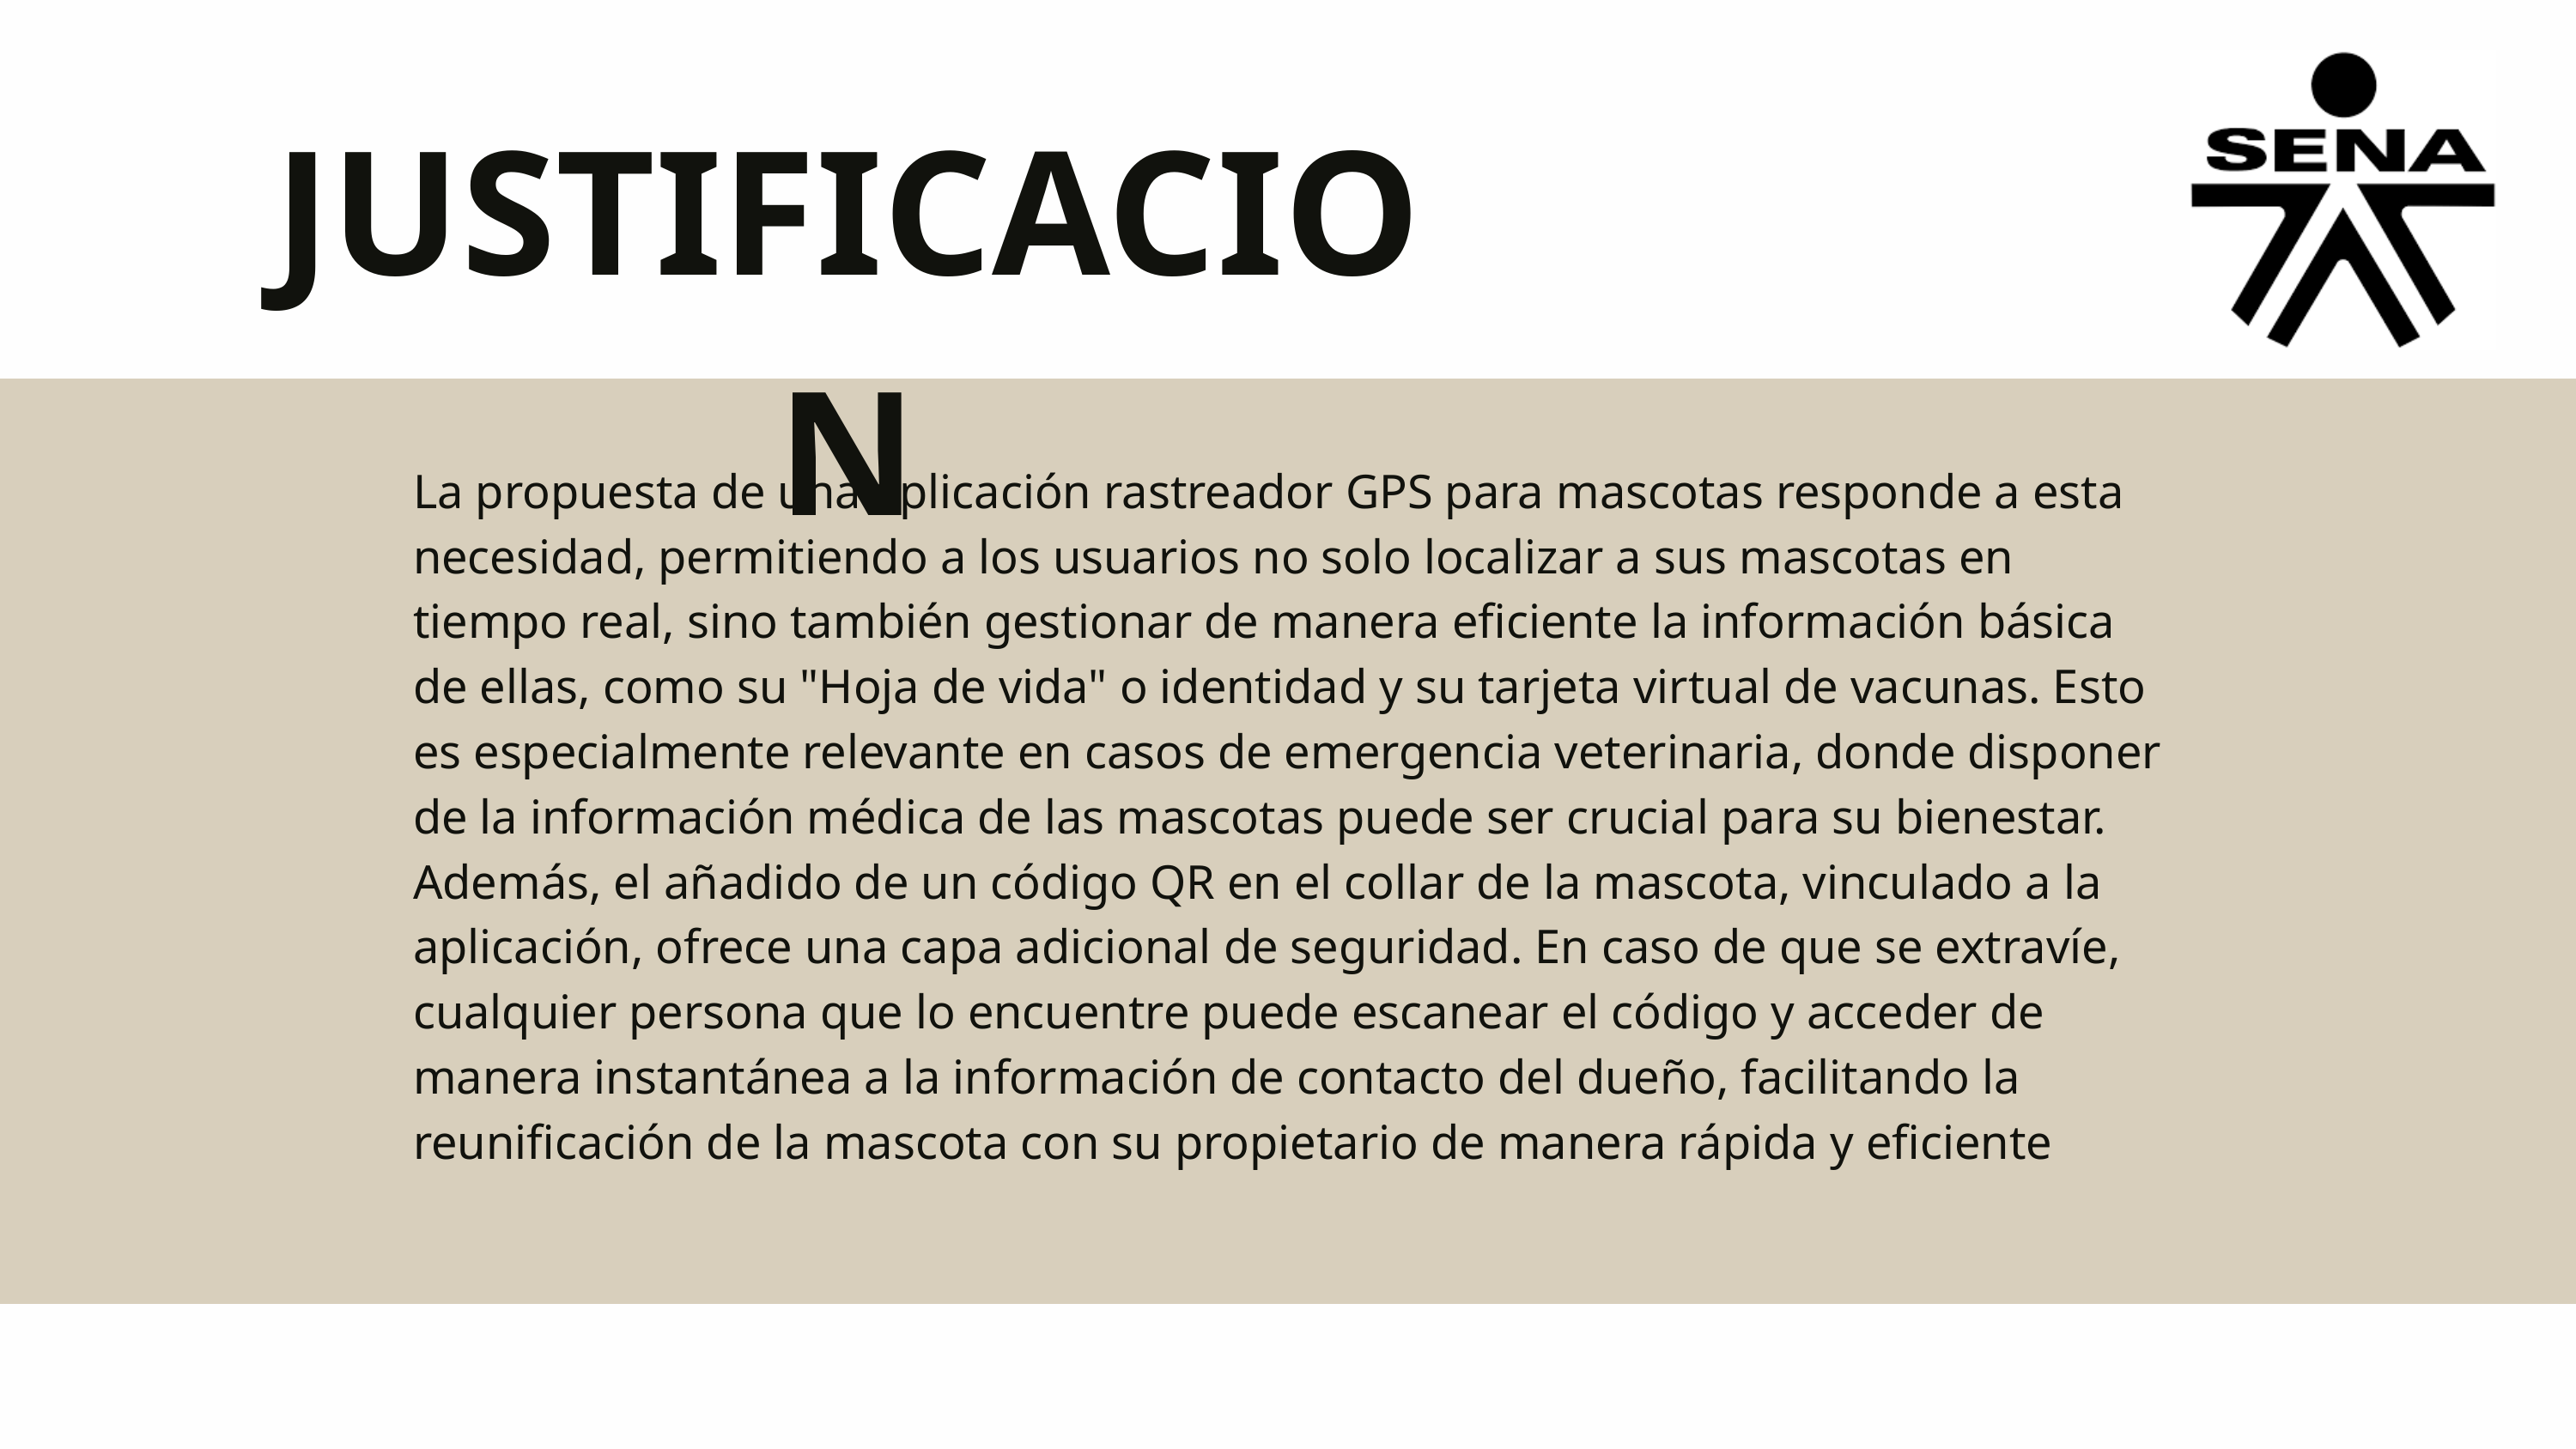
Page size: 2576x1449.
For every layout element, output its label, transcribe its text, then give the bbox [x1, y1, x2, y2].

text_box JUSTIFICACION [207, 69, 1487, 375]
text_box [0, 378, 2576, 1304]
text_box [2190, 50, 2497, 350]
